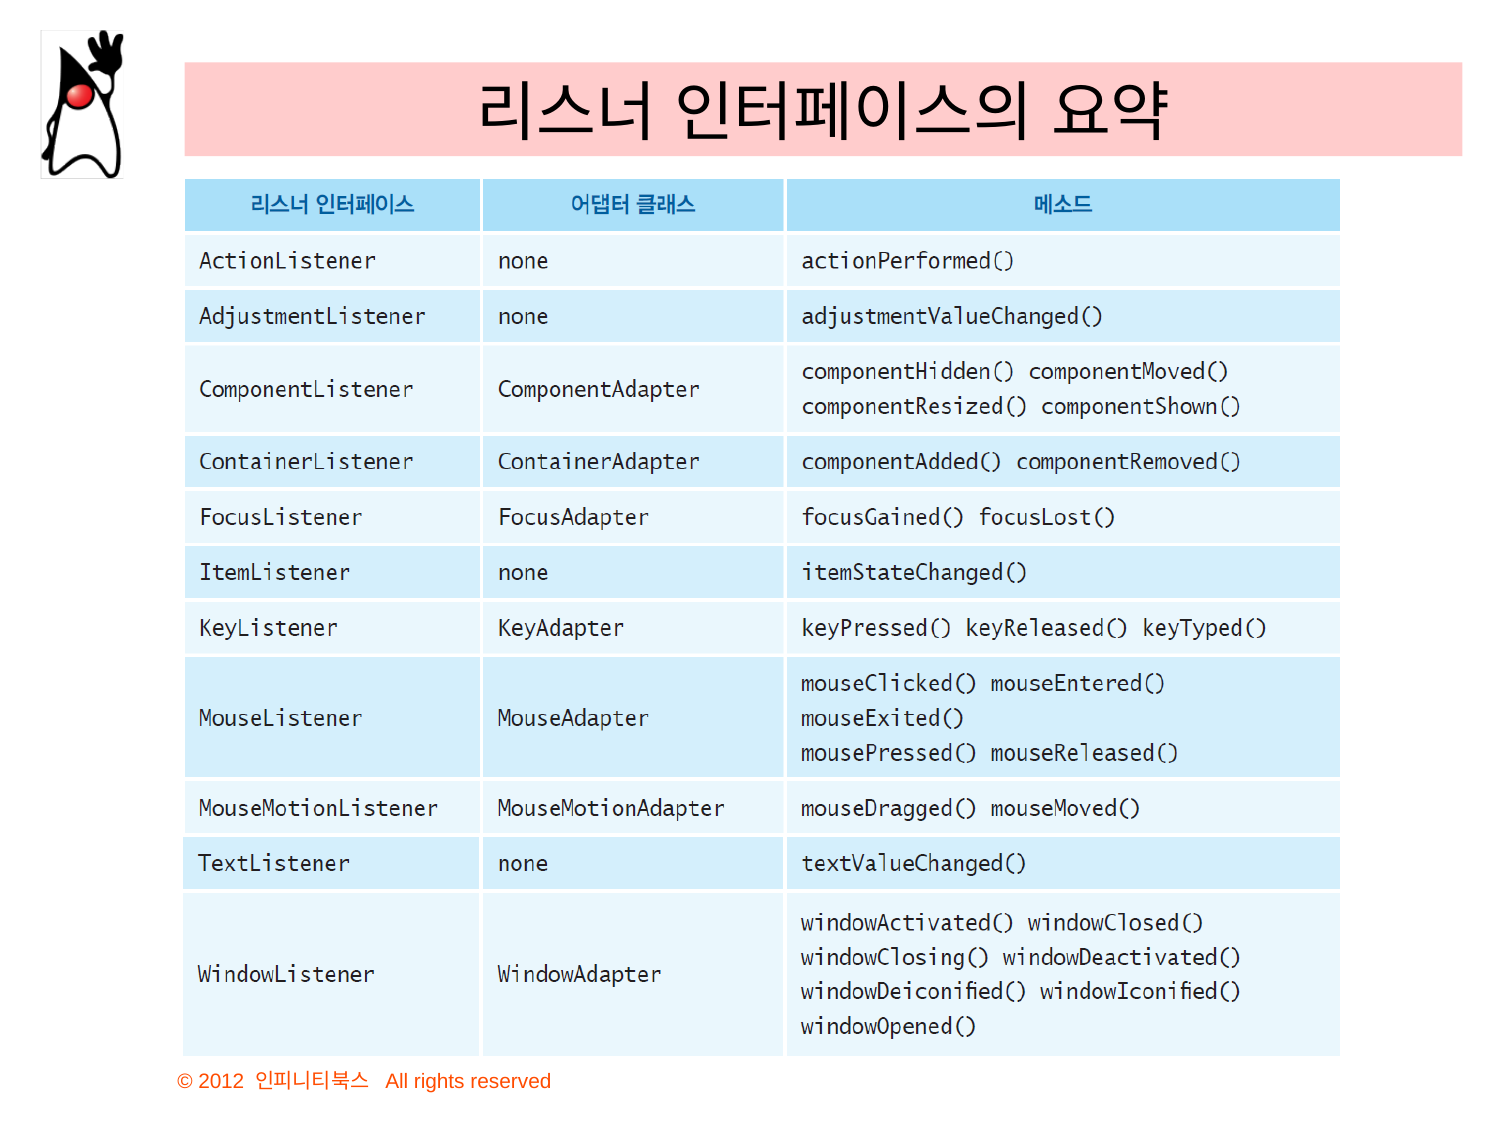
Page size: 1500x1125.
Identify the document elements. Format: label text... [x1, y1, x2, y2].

picture [39, 30, 124, 179]
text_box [179, 176, 1343, 1059]
title 리스너 인터페이스의 요약 [184, 62, 1463, 157]
